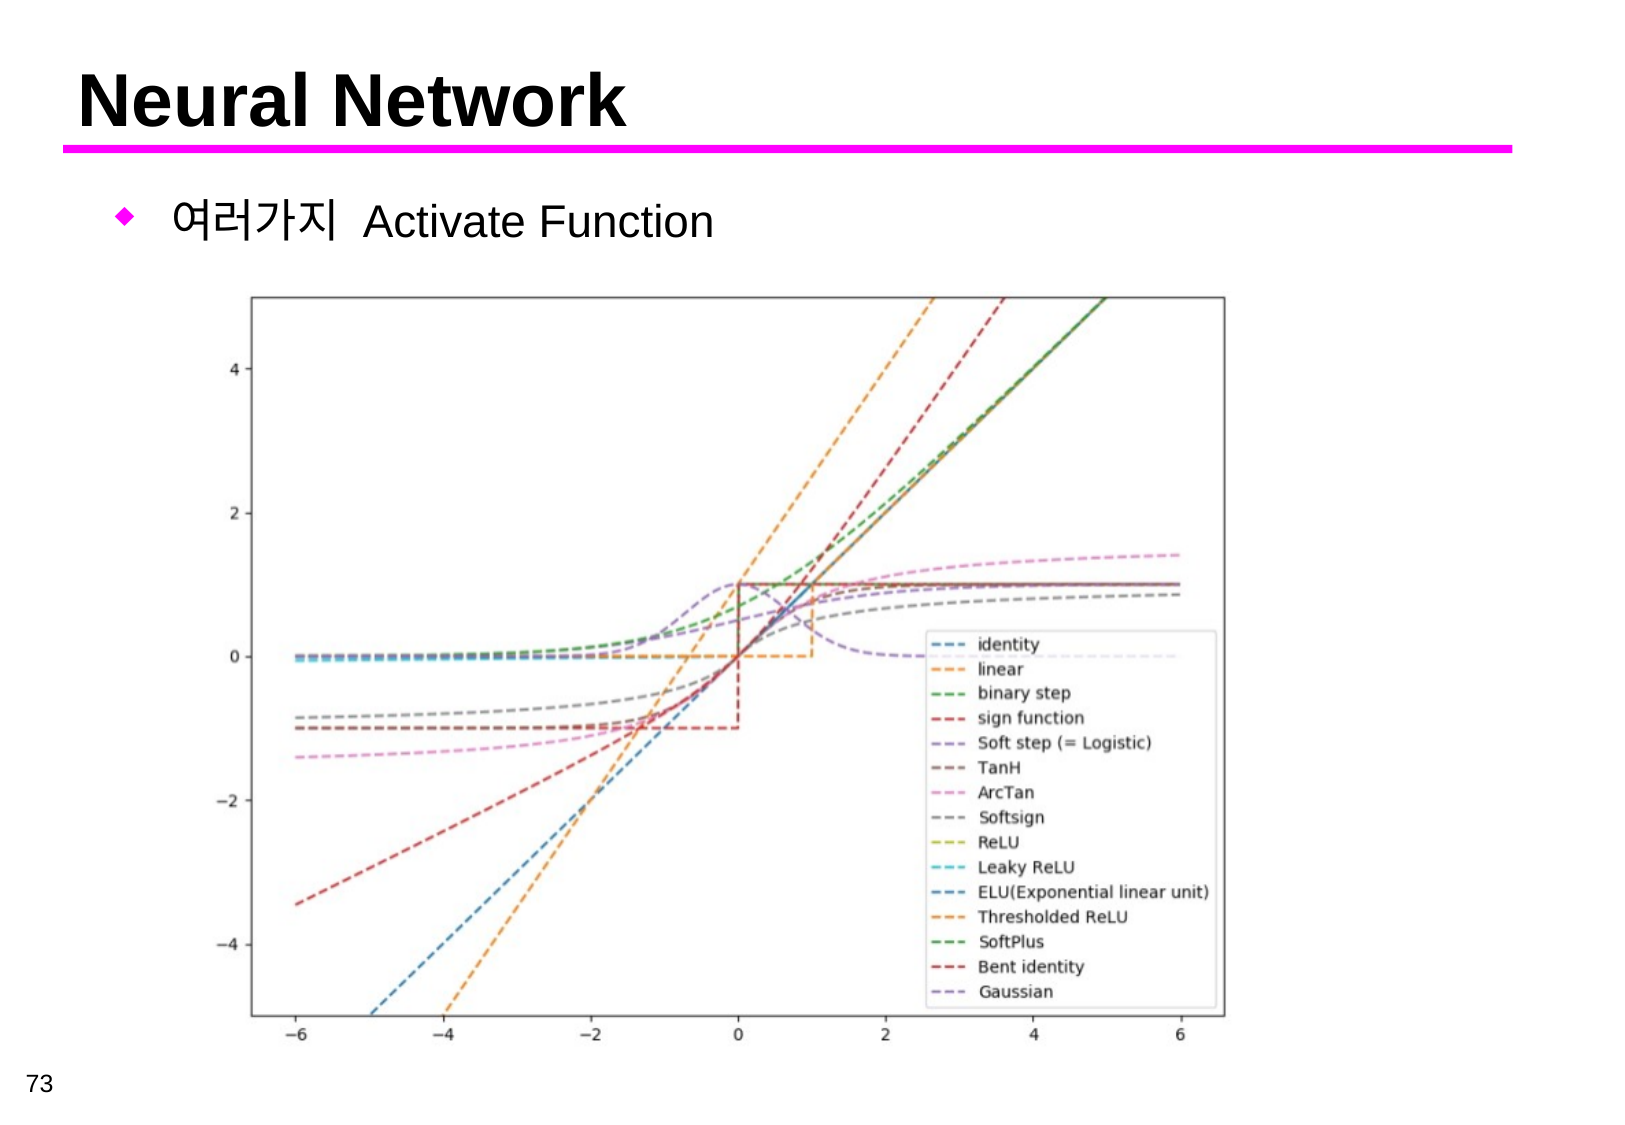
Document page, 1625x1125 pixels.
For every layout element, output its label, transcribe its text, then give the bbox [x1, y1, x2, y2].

list 여러가지 Activate Function [99, 172, 1510, 256]
picture [209, 290, 1238, 1058]
title Neural Network [62, 42, 1500, 149]
slide_number 73 [0, 1071, 69, 1094]
